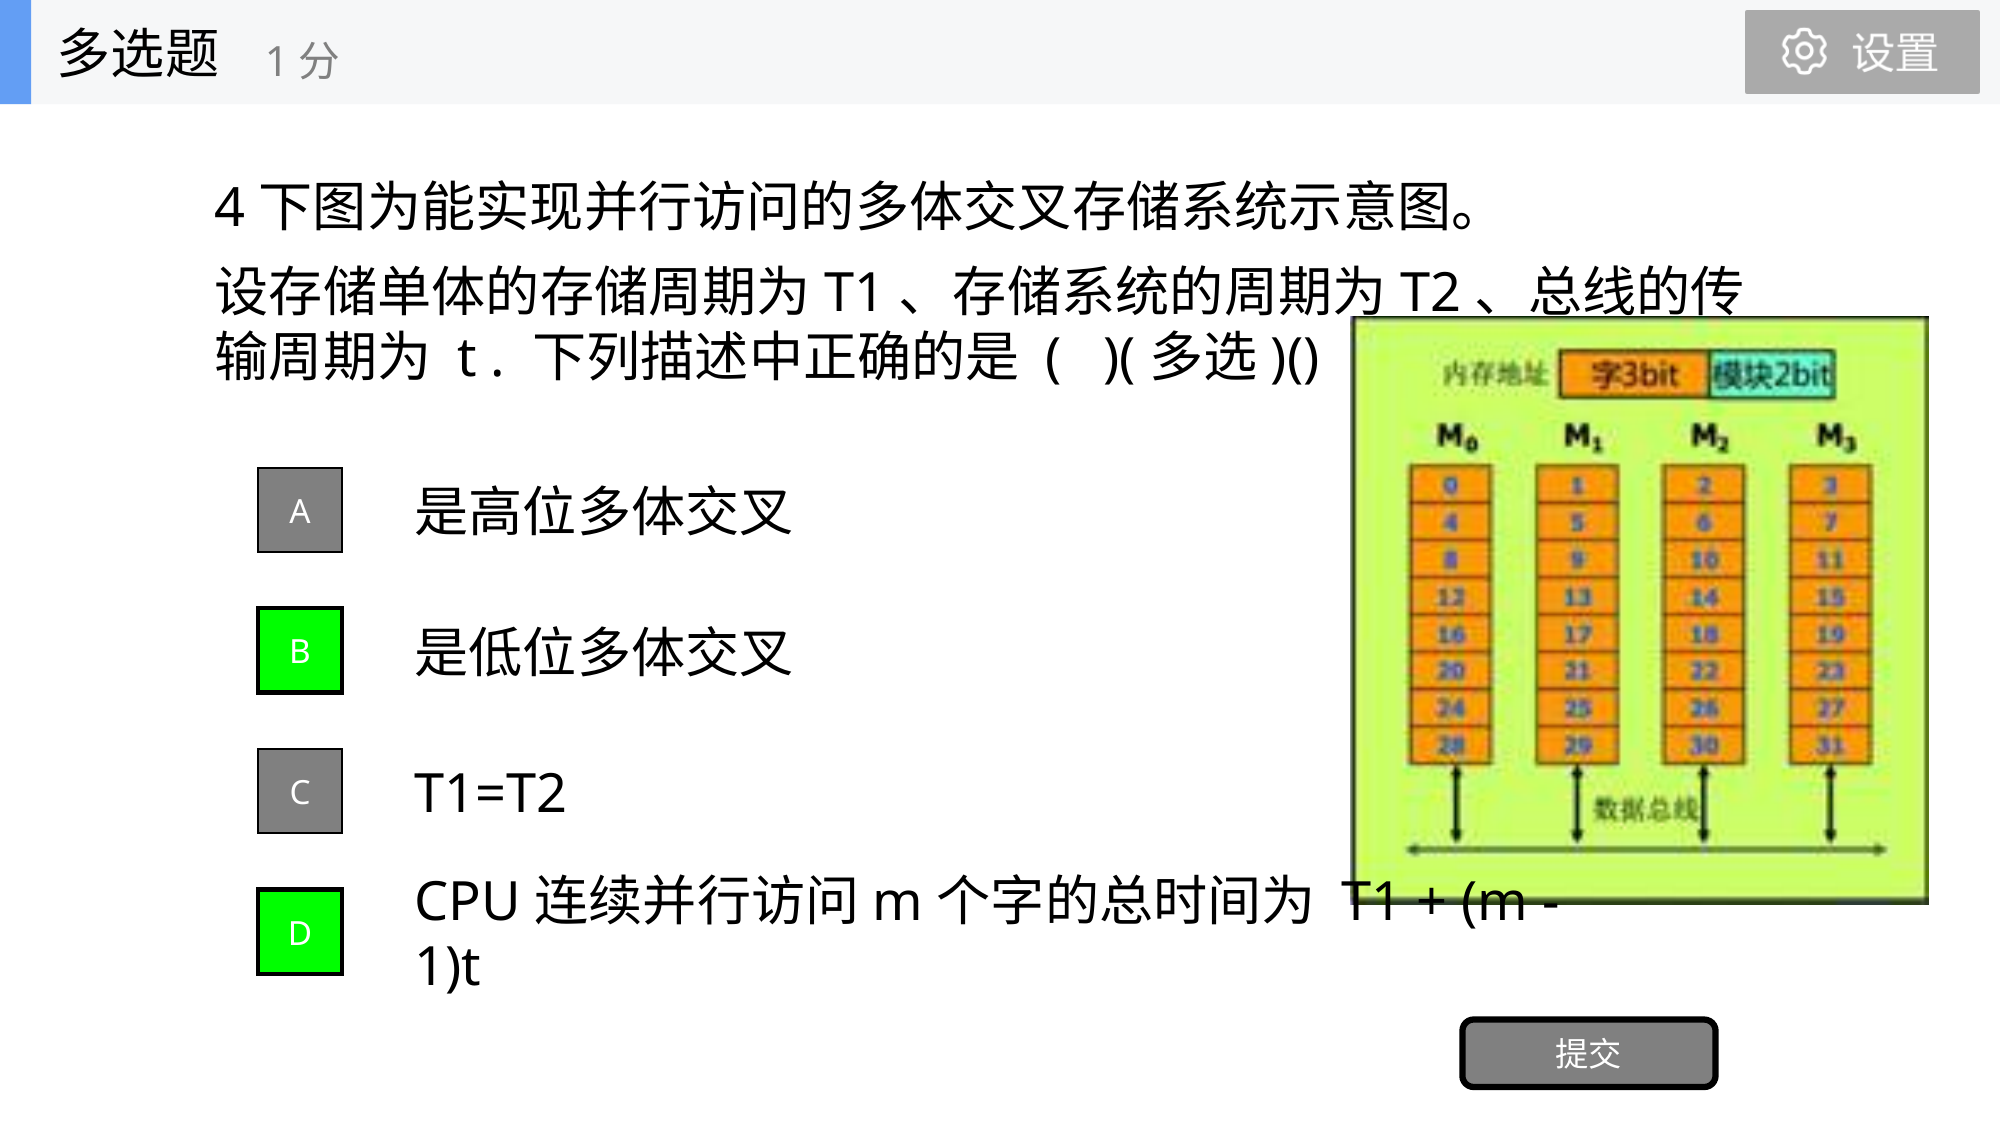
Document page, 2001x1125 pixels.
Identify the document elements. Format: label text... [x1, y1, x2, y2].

picture [1745, 10, 1980, 94]
text_box C [257, 748, 343, 834]
text_box D [257, 888, 343, 975]
text_box T1=T2 [399, 751, 612, 831]
text_box 是高位多体交叉 [399, 469, 826, 550]
text_box 是低位多体交叉 [399, 610, 826, 691]
text_box CPU连续并行访问m个字的总时间为 T1 + (m -1)t [399, 859, 1641, 1004]
text_box B [257, 607, 343, 694]
text_box 设存储单体的存储周期为T1、存储系统的周期为T2、总线的传输周期为 t . 下列描述中正确的是 ( )(多选)() [200, 249, 1764, 395]
text_box A [257, 467, 343, 553]
text_box 提交 [1461, 1018, 1717, 1089]
text_box 4下图为能实现并行访问的多体交叉存储系统示意图。 [199, 165, 1524, 246]
picture [1350, 316, 1929, 905]
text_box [0, 0, 2000, 105]
